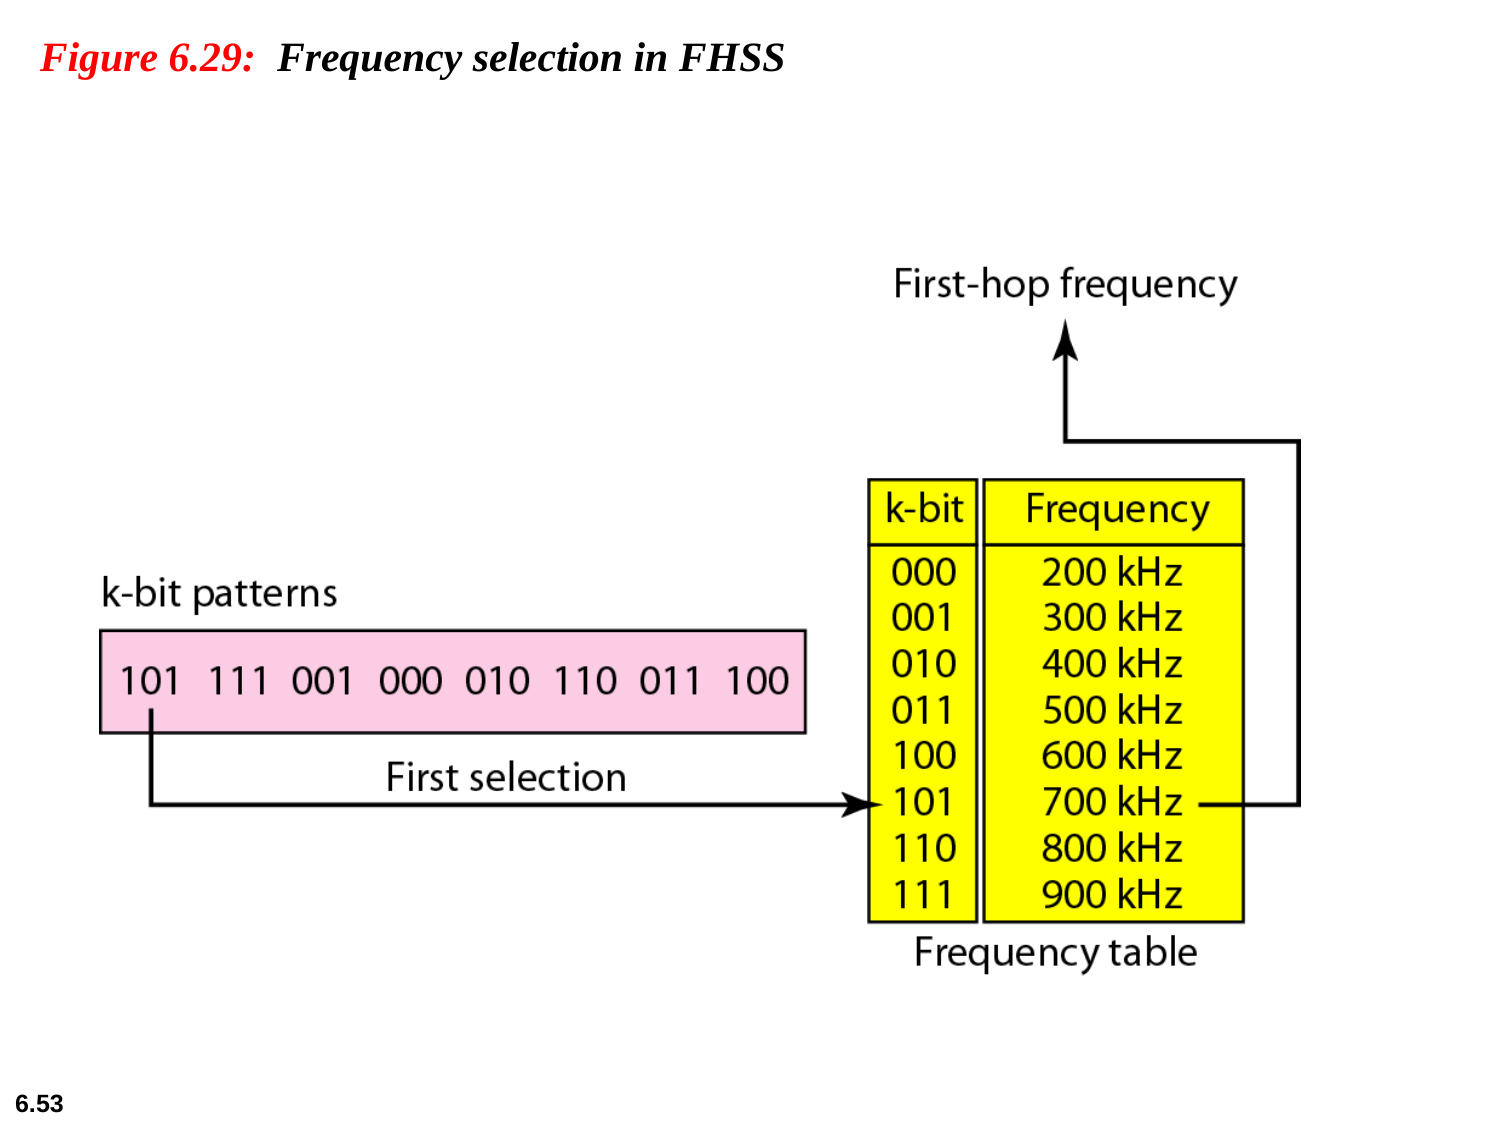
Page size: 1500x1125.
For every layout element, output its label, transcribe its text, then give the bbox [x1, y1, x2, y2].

text_box 6.‹#› [0, 1049, 313, 1125]
text_box Figure 6.29: Frequency selection in FHSS [24, 22, 1363, 87]
picture [99, 262, 1302, 978]
